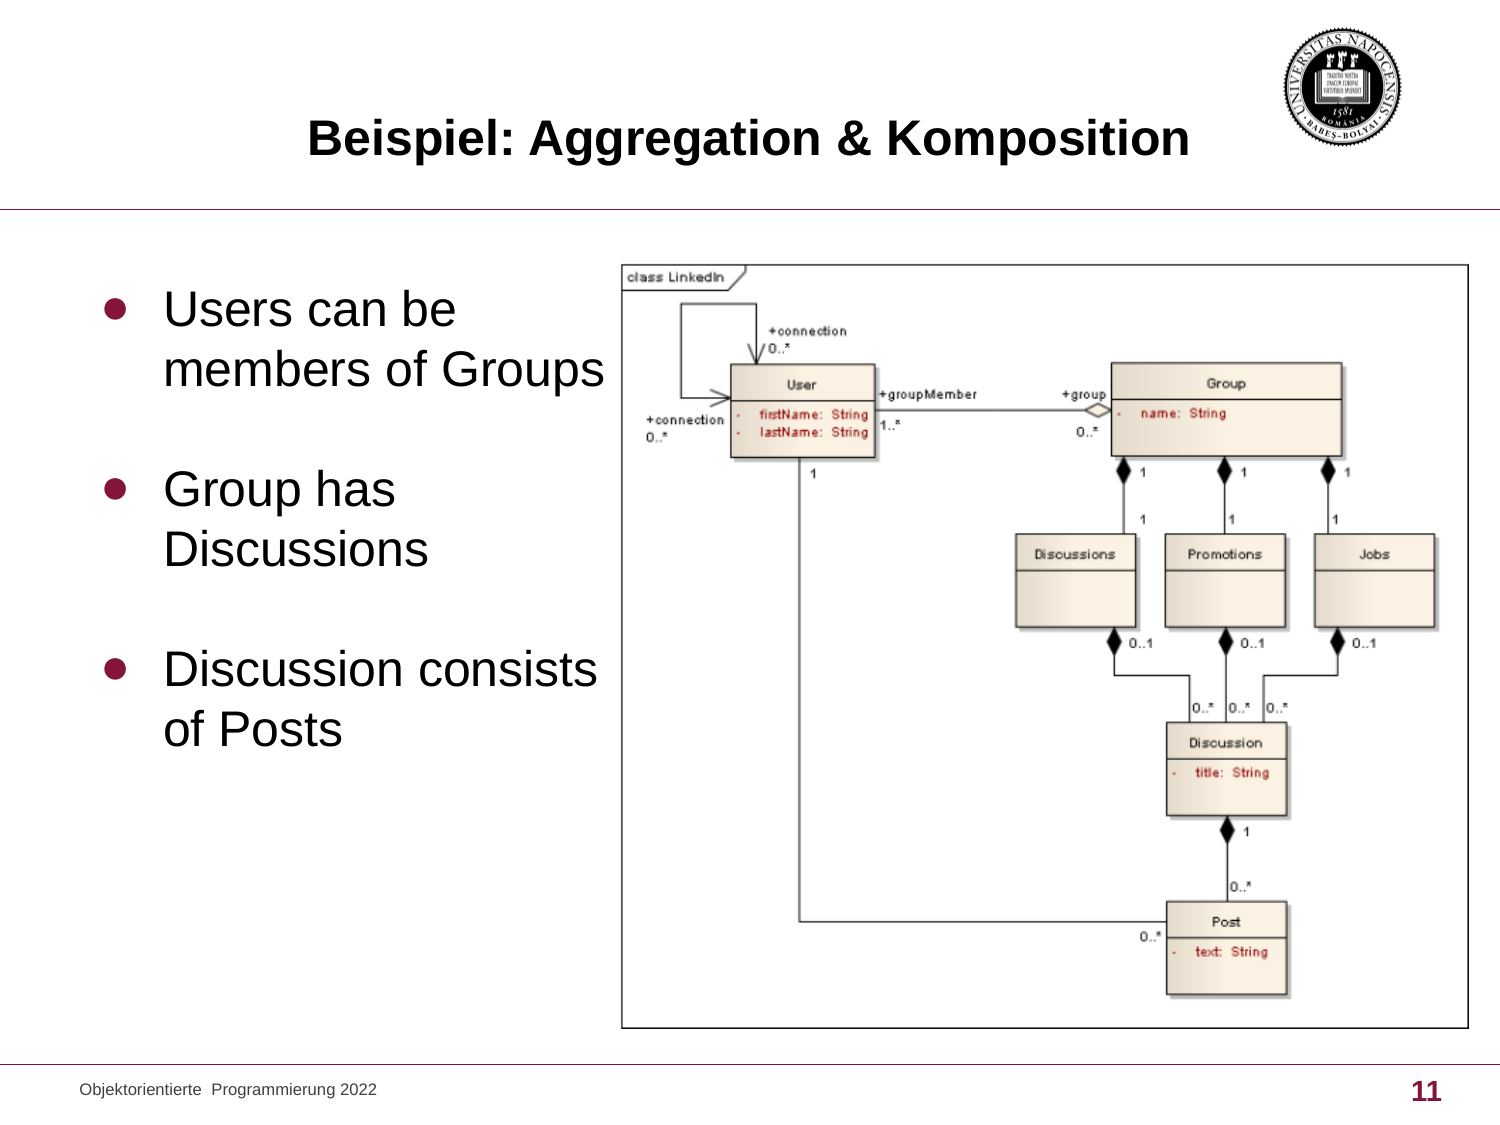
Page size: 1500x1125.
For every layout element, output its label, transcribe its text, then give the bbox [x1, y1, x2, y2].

list Users can be members of Groups Group has Discussions Discussion consists of Posts [75, 263, 617, 916]
picture [1273, 17, 1412, 44]
slide_number 11 [1371, 1078, 1443, 1102]
title Beispiel: Aggregation & Komposition [75, 44, 1425, 233]
picture [619, 262, 1470, 1029]
text_box Objektorientierte Programmierung 2022 [63, 1076, 1308, 1102]
